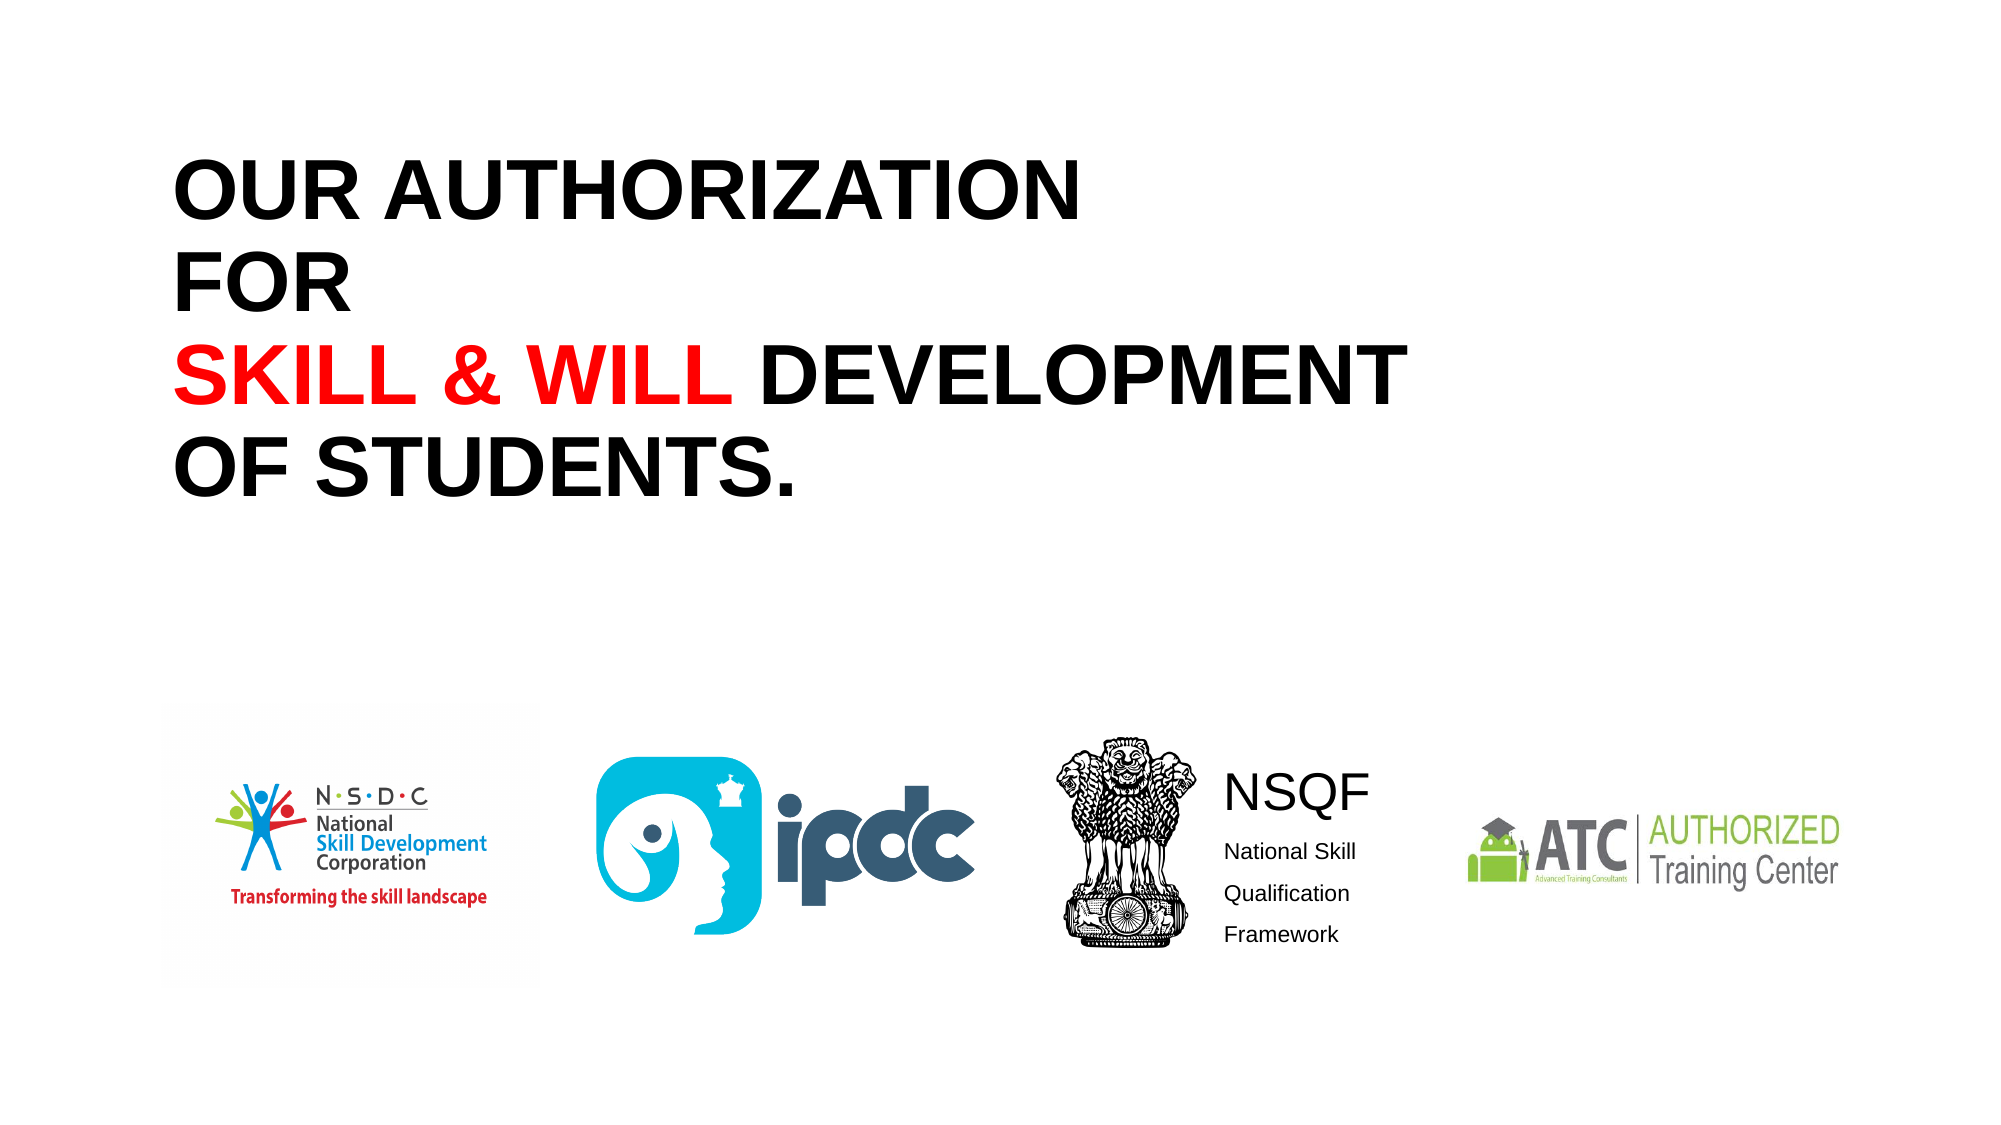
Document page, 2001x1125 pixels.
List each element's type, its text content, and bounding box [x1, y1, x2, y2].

text_box NSQF National Skill Qualification Framework [1228, 756, 1517, 956]
title OUR AUTHORIZATION FOR SKILL & WILL DEVELOPMENT OF STUDENTS. [157, 88, 1844, 573]
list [161, 703, 540, 988]
picture [1465, 798, 1844, 892]
picture [1055, 737, 1224, 954]
picture [596, 756, 975, 935]
